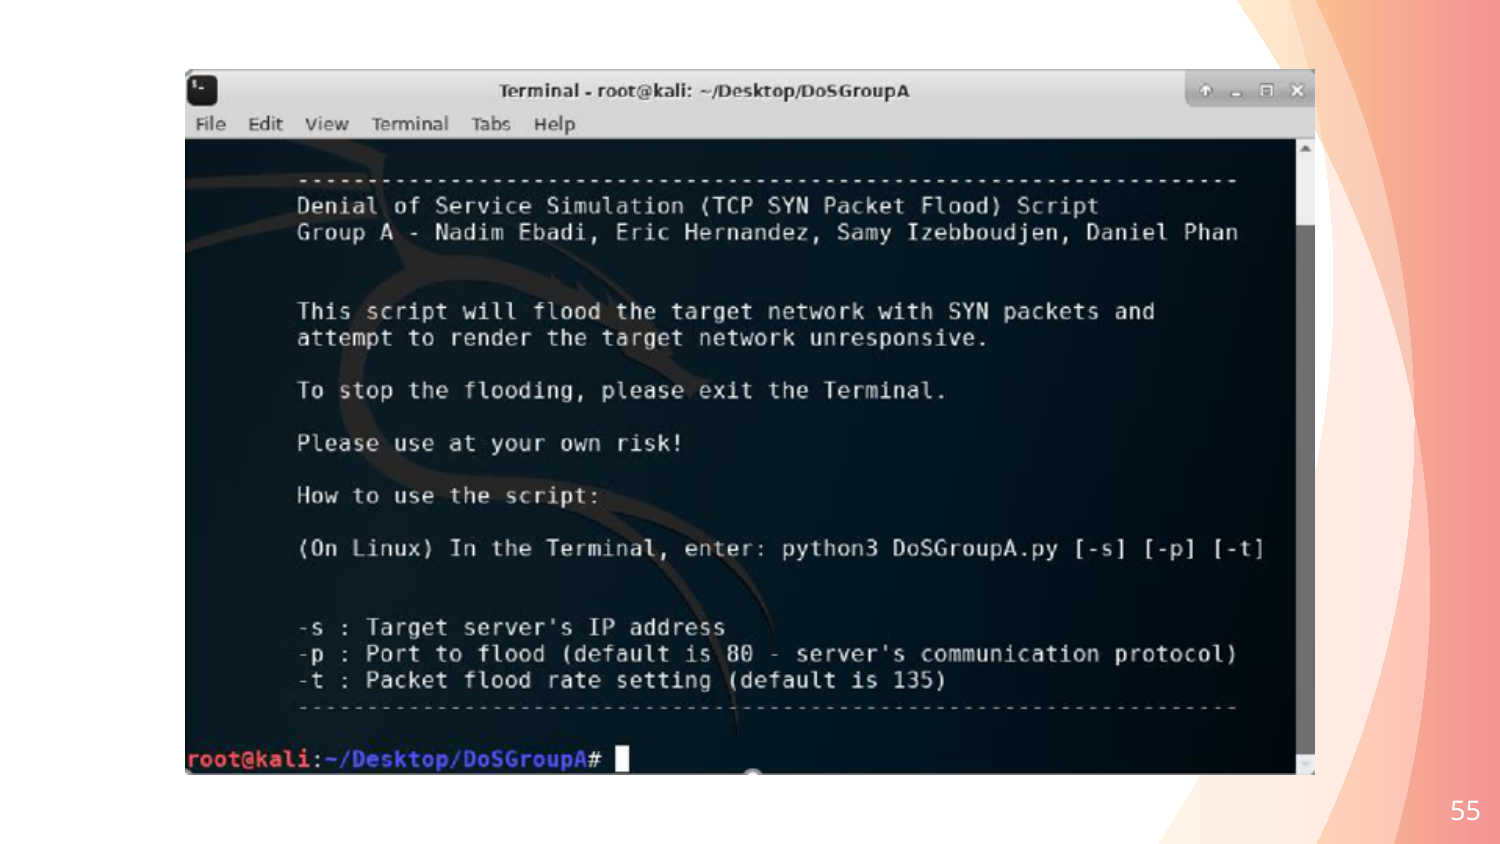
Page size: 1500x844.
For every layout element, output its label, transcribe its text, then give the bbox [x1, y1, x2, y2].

picture [185, 69, 1315, 775]
slide_number 55 [1391, 779, 1482, 844]
